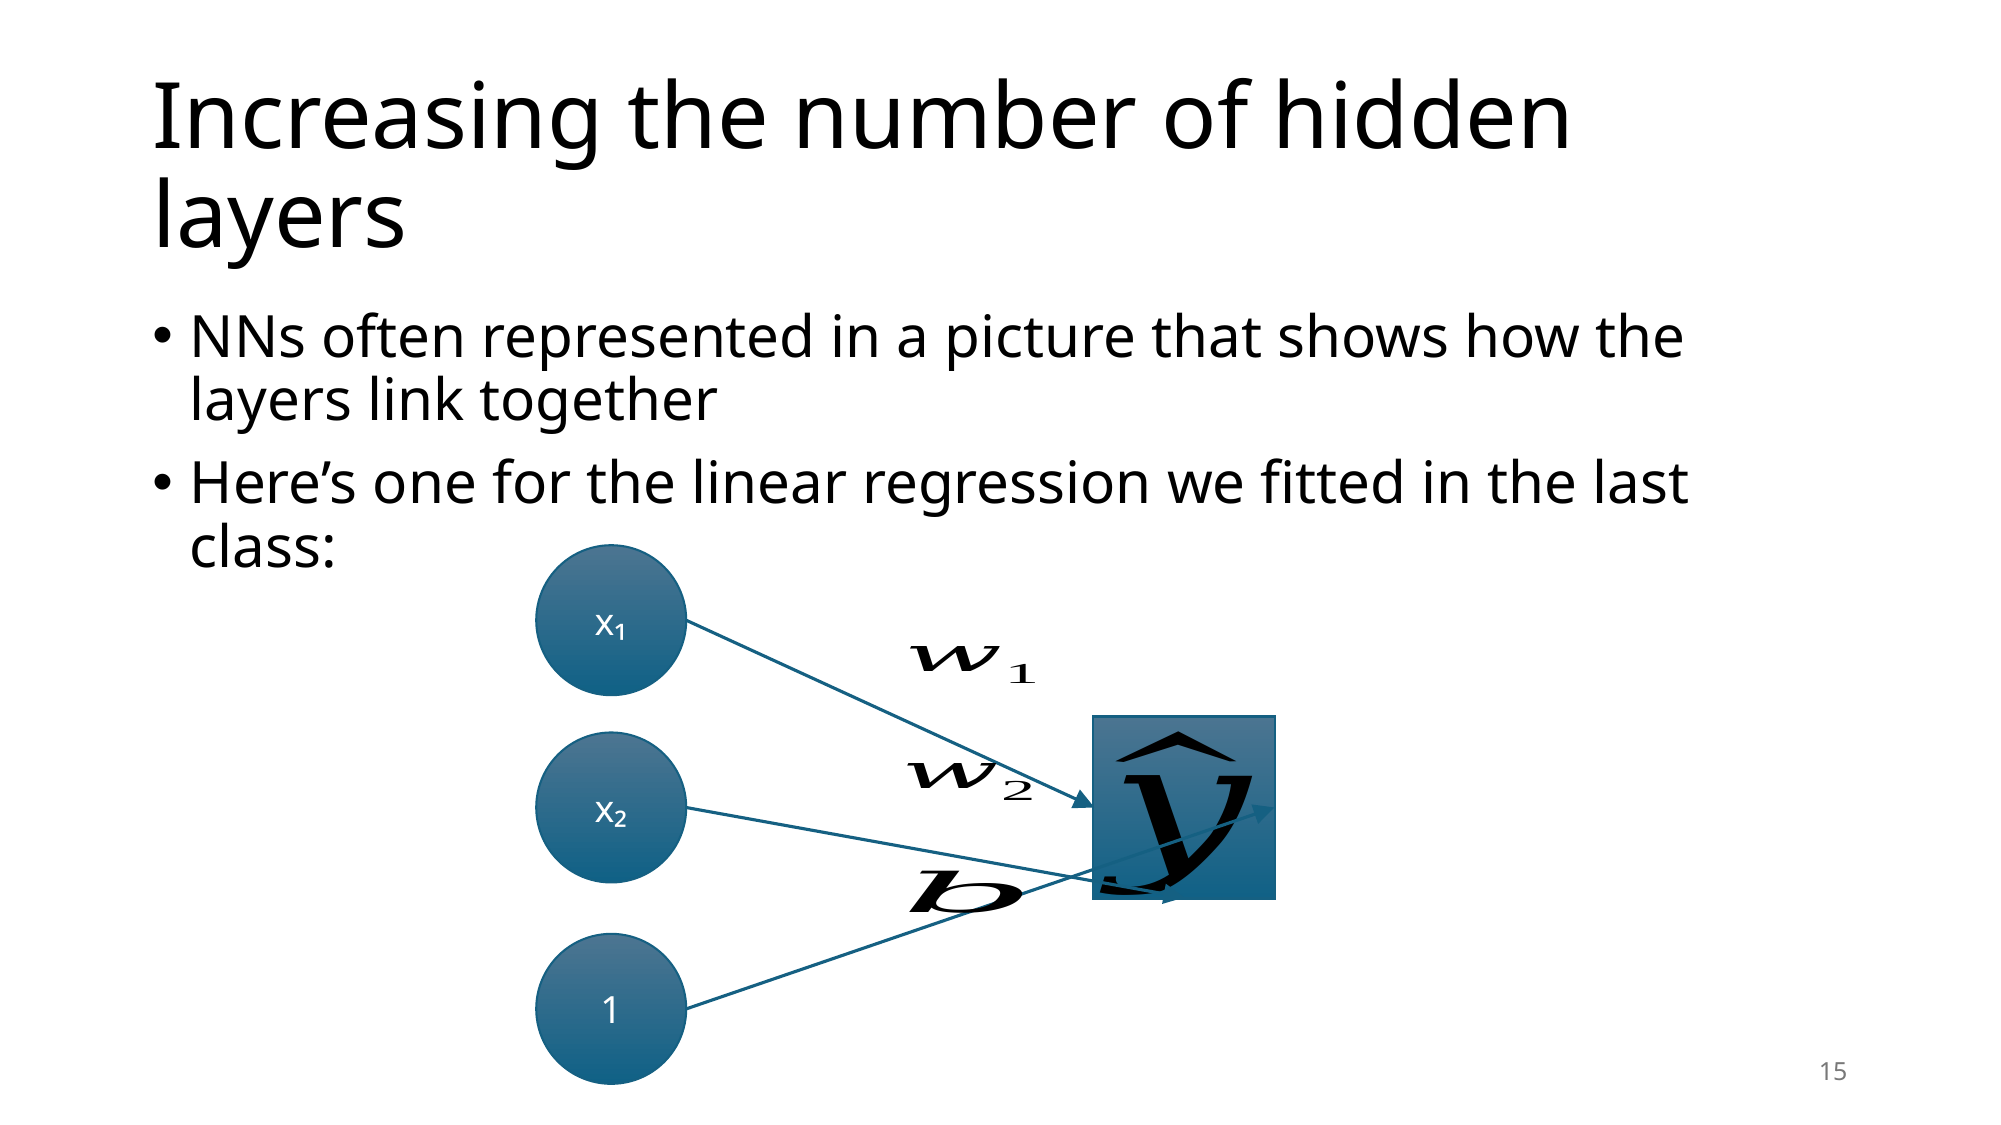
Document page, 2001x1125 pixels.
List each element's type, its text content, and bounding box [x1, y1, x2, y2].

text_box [685, 870, 1122, 1010]
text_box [685, 619, 1122, 745]
text_box x₂ [535, 731, 688, 884]
text_box 1 [535, 932, 688, 1085]
title Increasing the number of hidden layers [137, 59, 1863, 278]
list NNs often represented in a picture that shows how the layers link together Here’s one for the linear regression we fitted in the last class: [137, 299, 1863, 1014]
text_box x₁ [535, 544, 688, 697]
slide_number 15 [1412, 1042, 1863, 1103]
